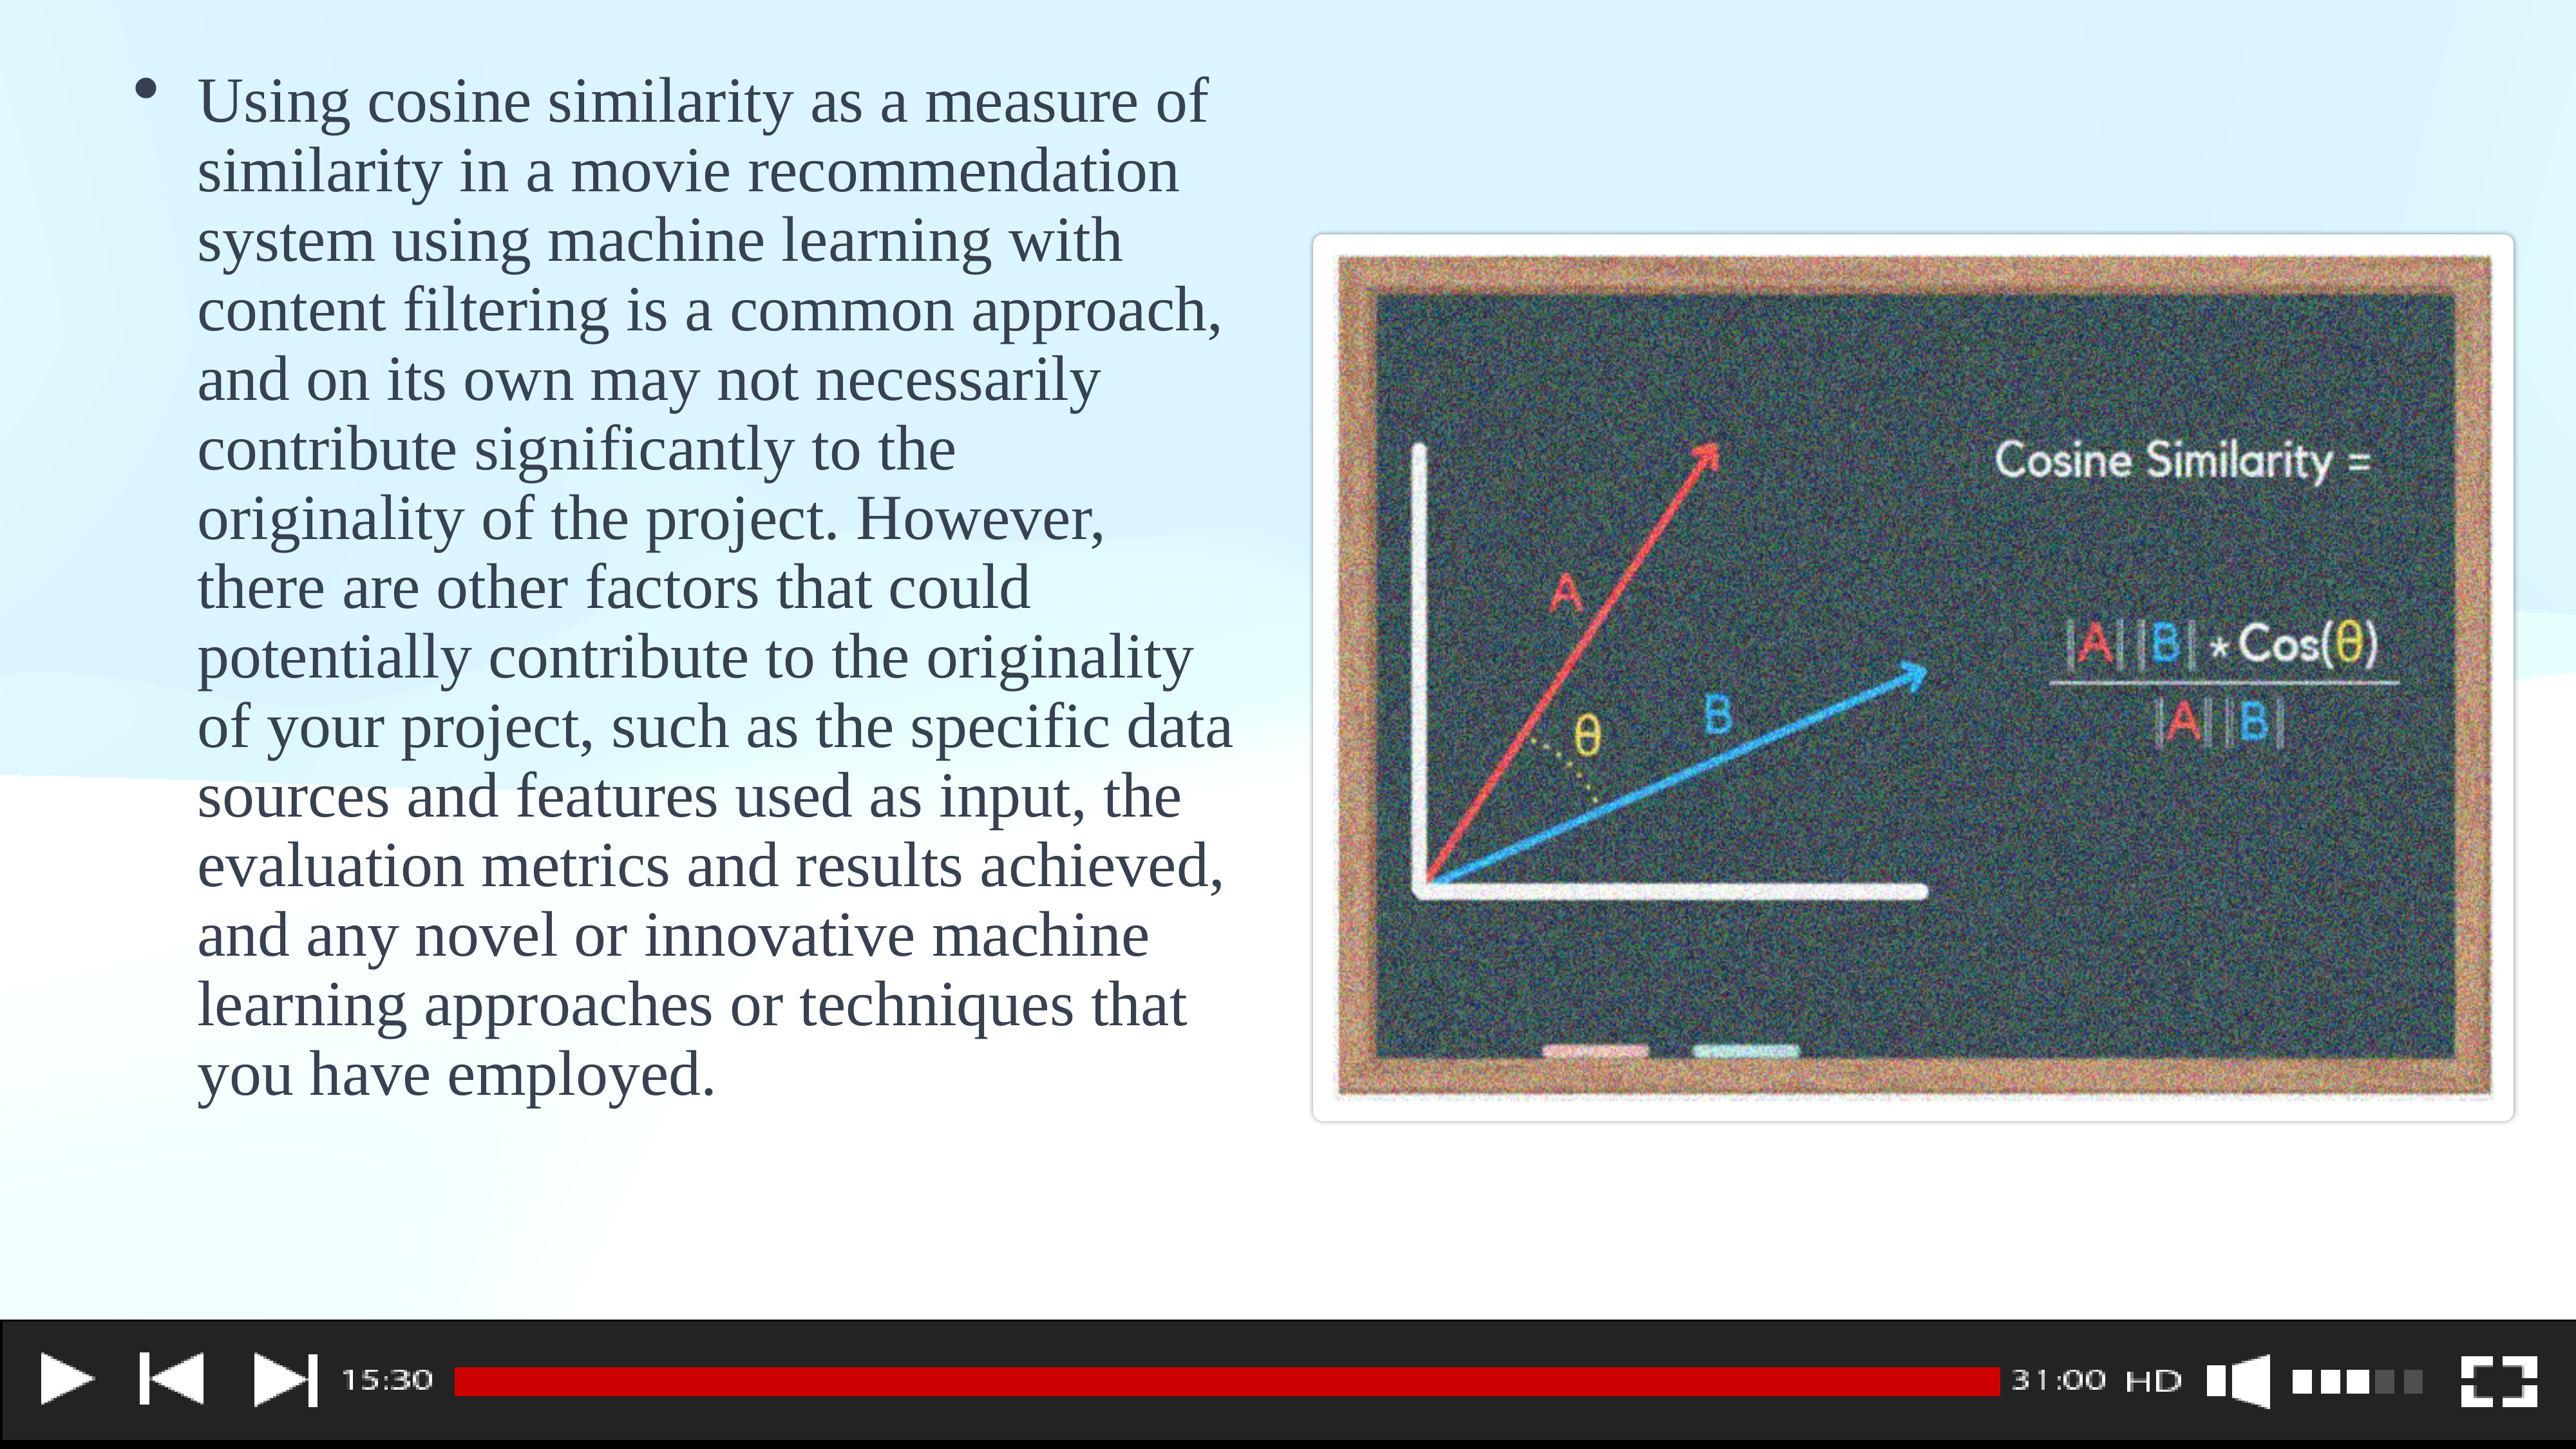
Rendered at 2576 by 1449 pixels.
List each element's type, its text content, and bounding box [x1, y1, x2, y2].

list Using cosine similarity as a measure of similarity in a movie recommendation system using machine learning with content filtering is a common approach, and on its own may not necessarily contribute significantly to the originality of the project. However, there are other factors that could potentially contribute to the originality of your project, such as the specific data sources and features used as input, the evaluation metrics and results achieved, and any novel or innovative machine learning approaches or techniques that you have employed. [127, 61, 1244, 1150]
picture [0, 0, 2576, 1449]
